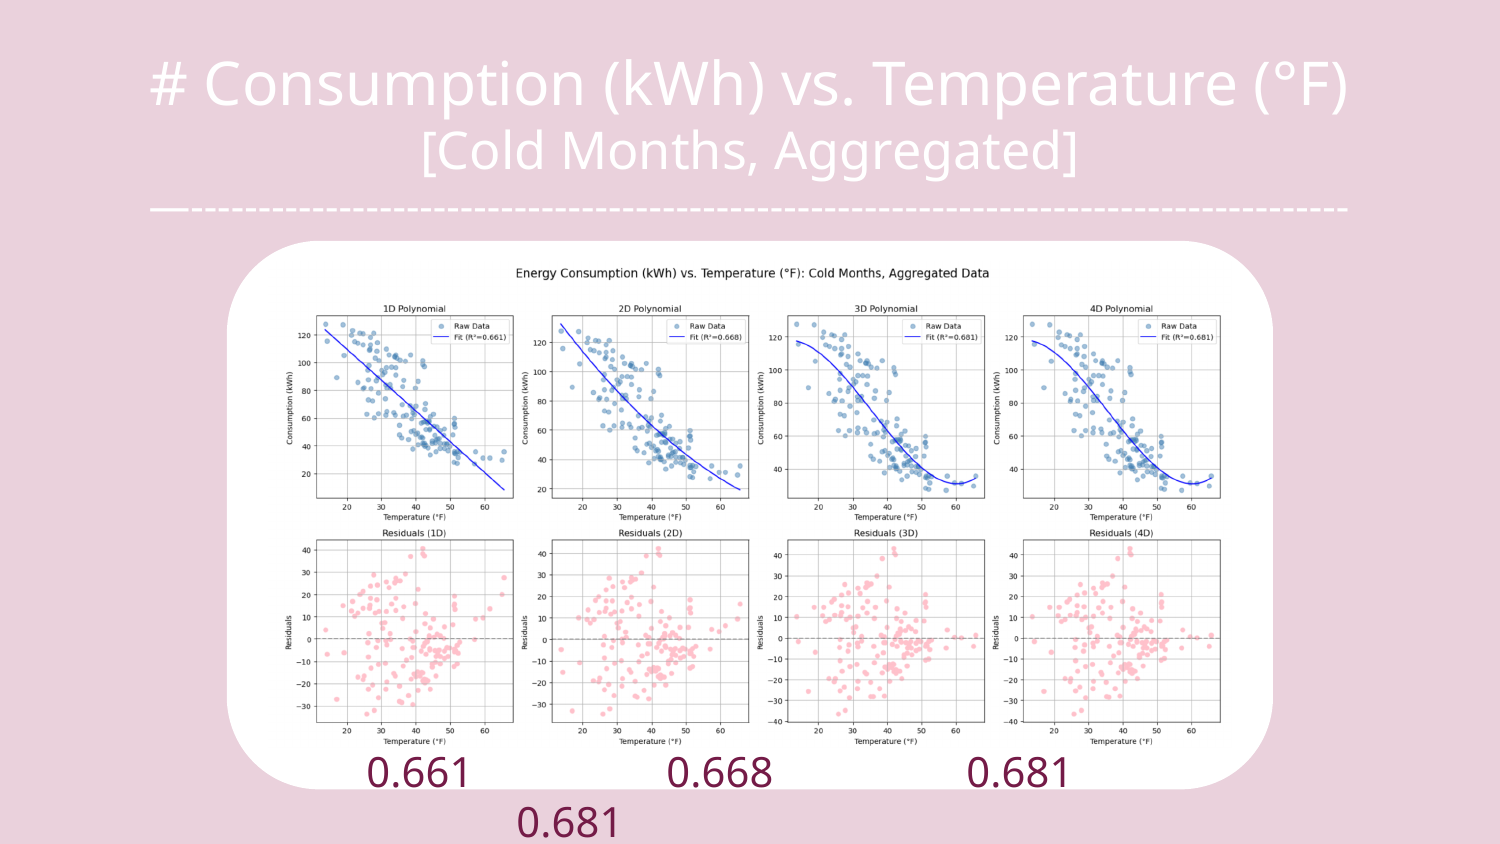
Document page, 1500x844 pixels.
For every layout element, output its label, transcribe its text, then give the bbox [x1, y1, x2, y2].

text_box 0.661 0.668 0.681 0.681 Poor Fit → [351, 756, 1176, 800]
picture [268, 261, 1232, 748]
text_box [227, 241, 1273, 789]
title # Consumption (kWh) vs. Temperature (°F) [Cold Months, Aggregated] —-------------------------------------------------------------------------------------- [0, 29, 1500, 175]
